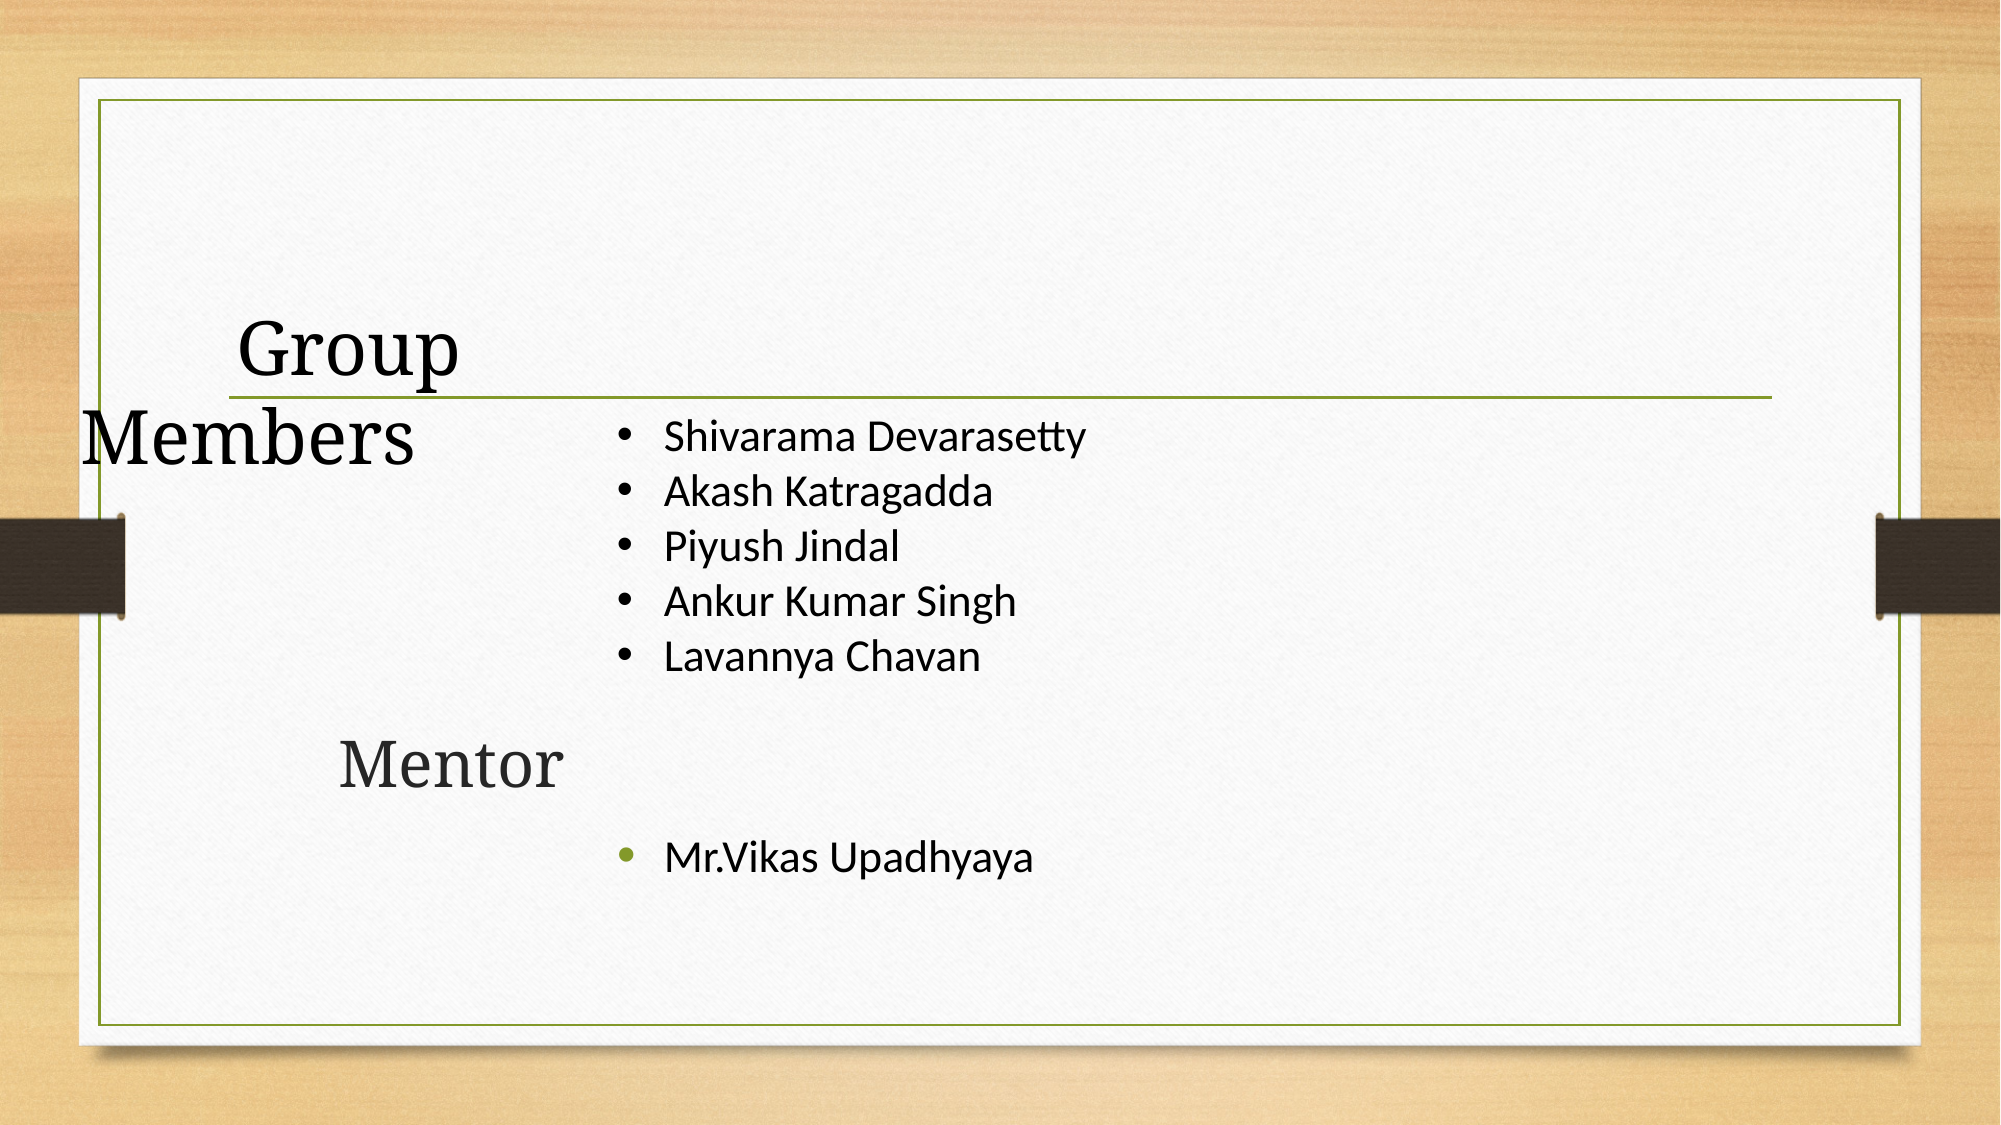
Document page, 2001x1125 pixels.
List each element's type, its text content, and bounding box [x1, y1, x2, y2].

text_box Shivarama Devarasetty Akash Katragadda Piyush Jindal Ankur Kumar Singh Lavannya Chavan [602, 398, 1564, 689]
list Mr.Vikas Upadhyaya [602, 818, 1222, 892]
picture [0, 0, 2001, 1125]
title Mentor [83, 686, 603, 837]
text_box Group Members [65, 292, 762, 488]
